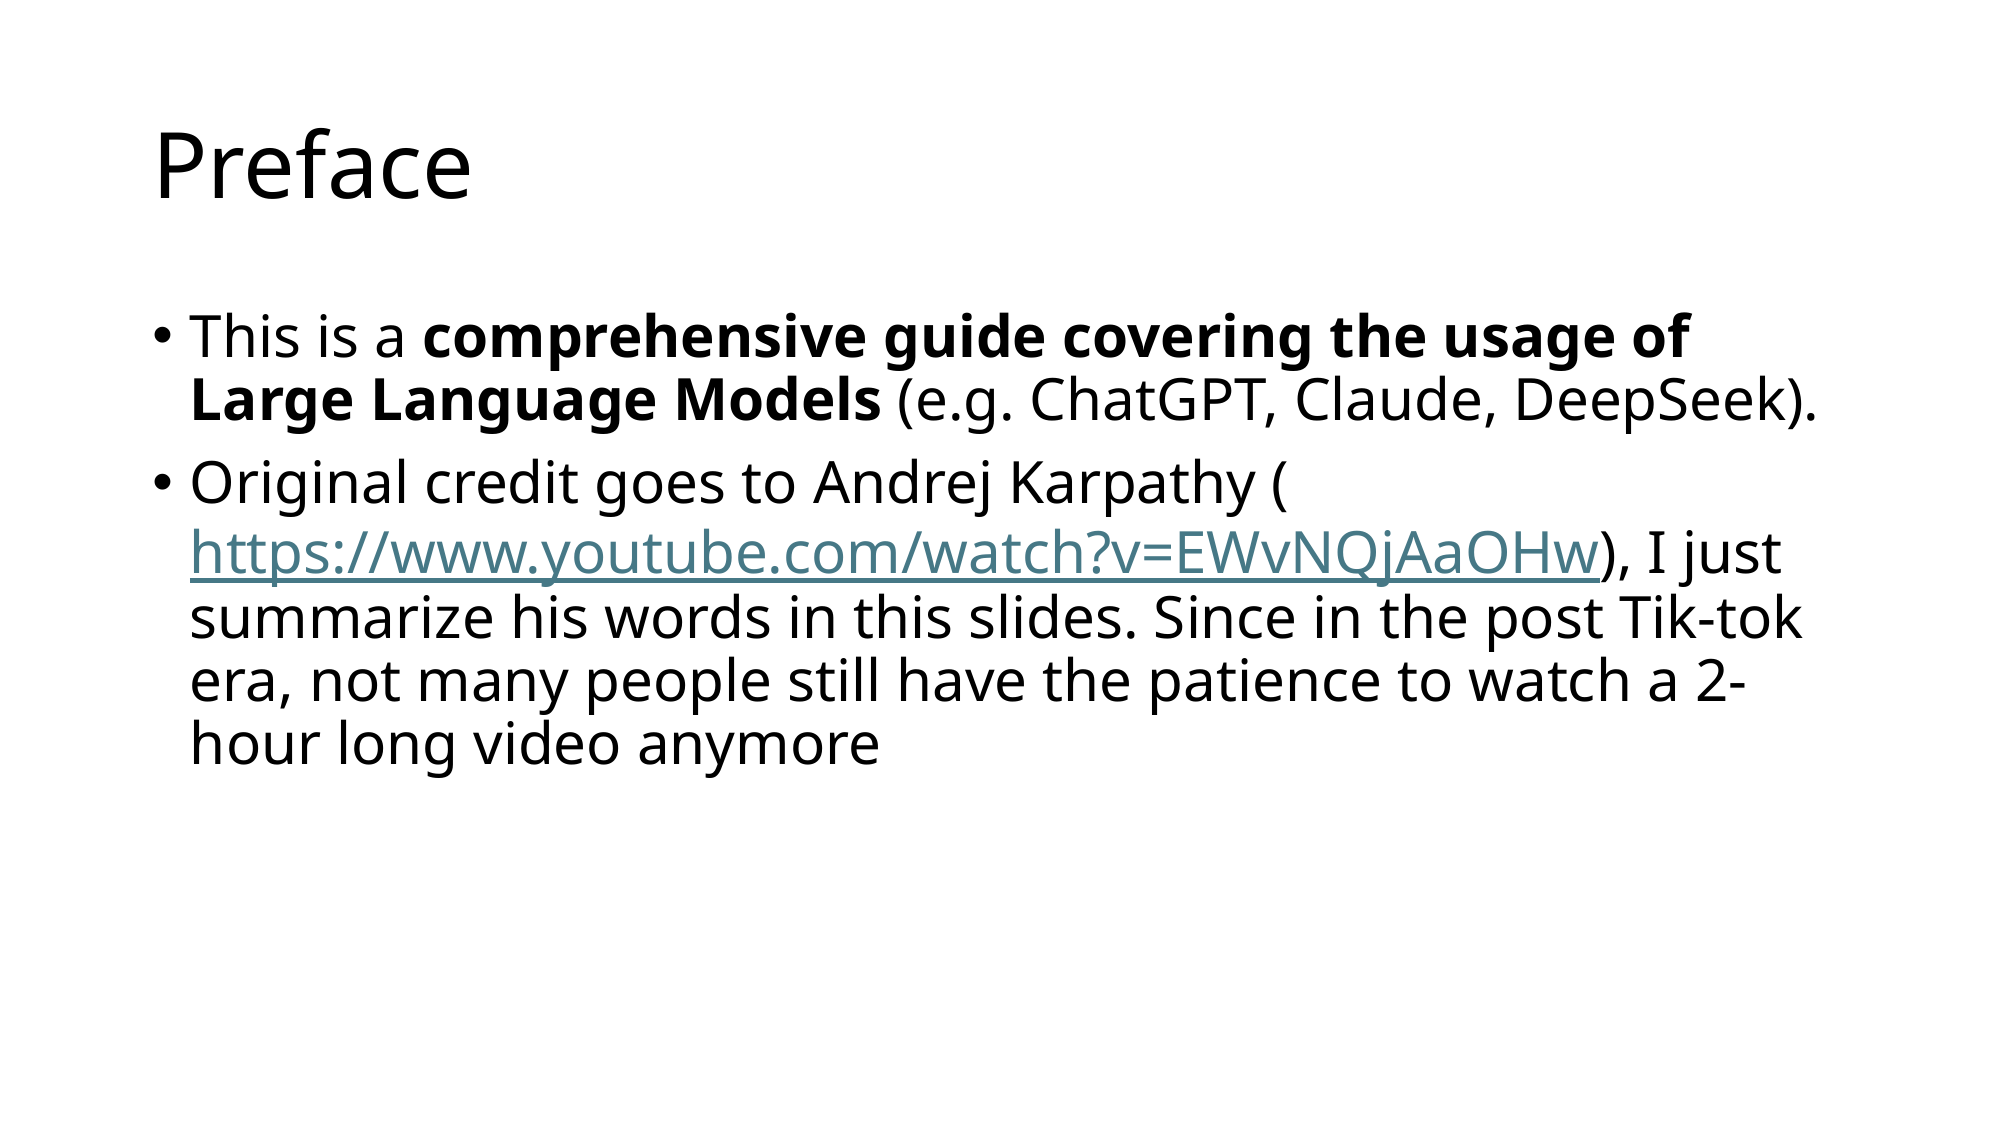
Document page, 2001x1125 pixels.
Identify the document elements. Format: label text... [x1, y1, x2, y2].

title Preface [137, 59, 1863, 278]
list This is a comprehensive guide covering the usage of Large Language Models (e.g. ChatGPT, Claude, DeepSeek). Original credit goes to Andrej Karpathy (https://www.youtube.com/watch?v=EWvNQjAaOHw), I just summarize his words in this slides. Since in the post Tik-tok era, not many people still have the patience to watch a 2-hour long video anymore [137, 299, 1863, 1014]
